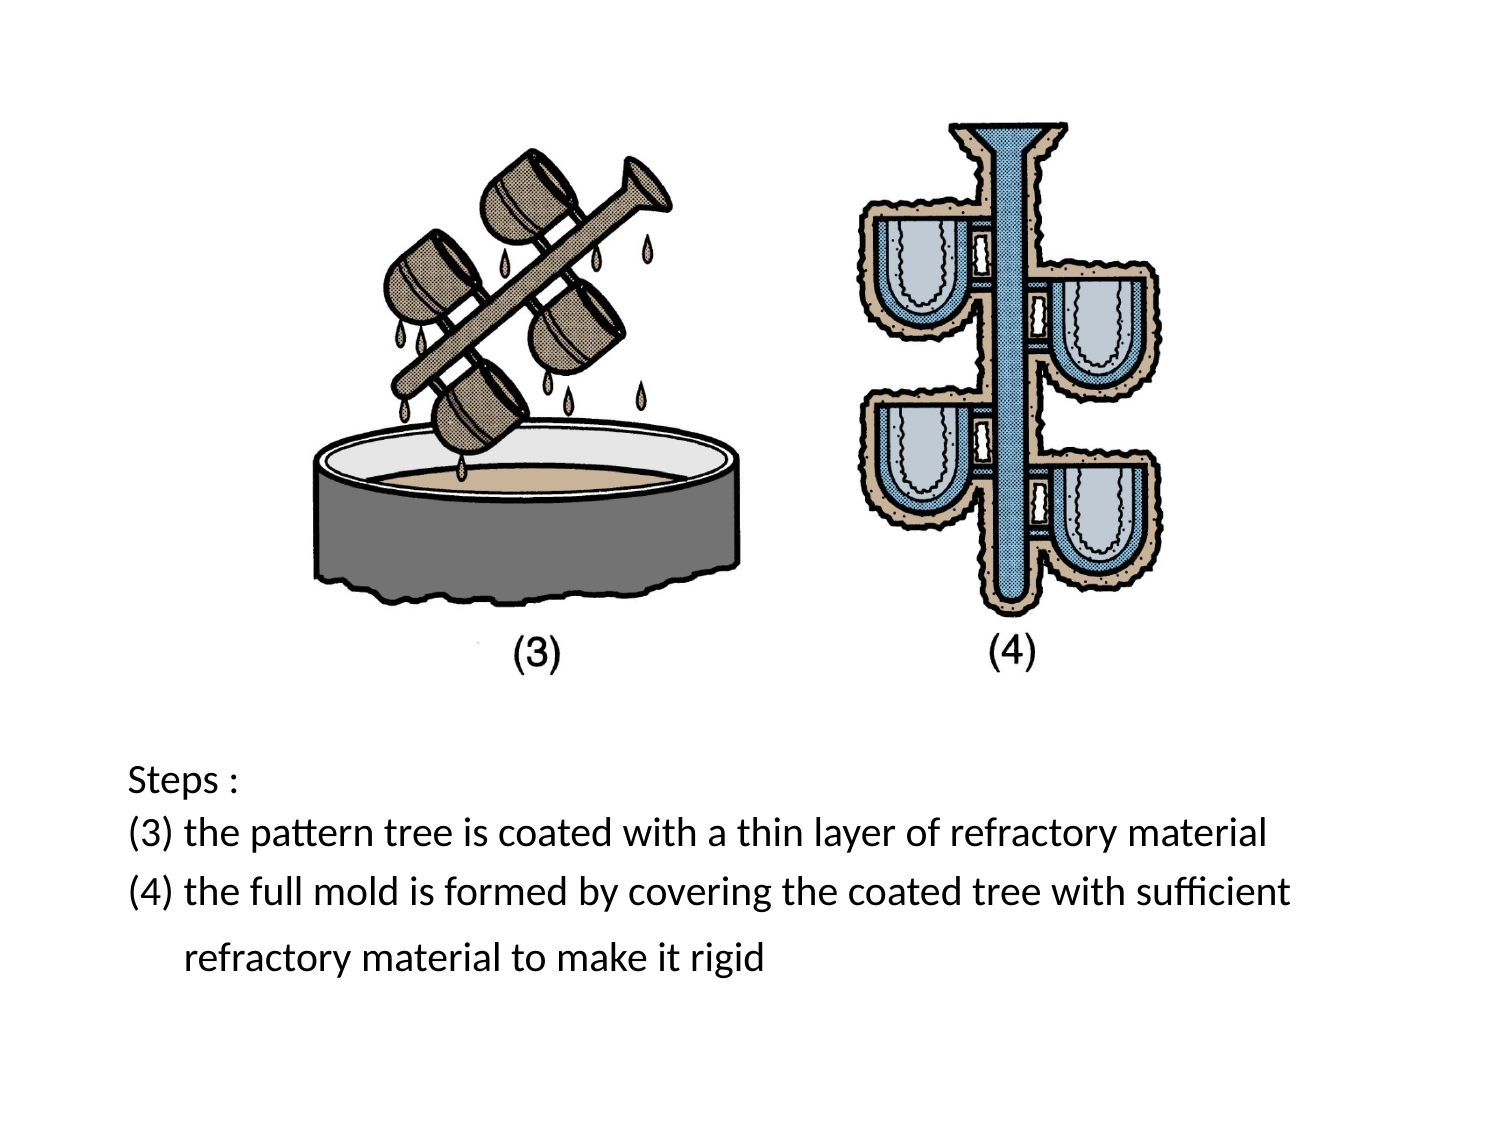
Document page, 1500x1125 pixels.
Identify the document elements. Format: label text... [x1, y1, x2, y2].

picture [299, 112, 1177, 688]
list Steps : (3) the pattern tree is coated with a thin layer of refractory material (4) the full mold is formed by covering the coated tree with sufficient refractory material to make it rigid [112, 750, 1388, 1000]
